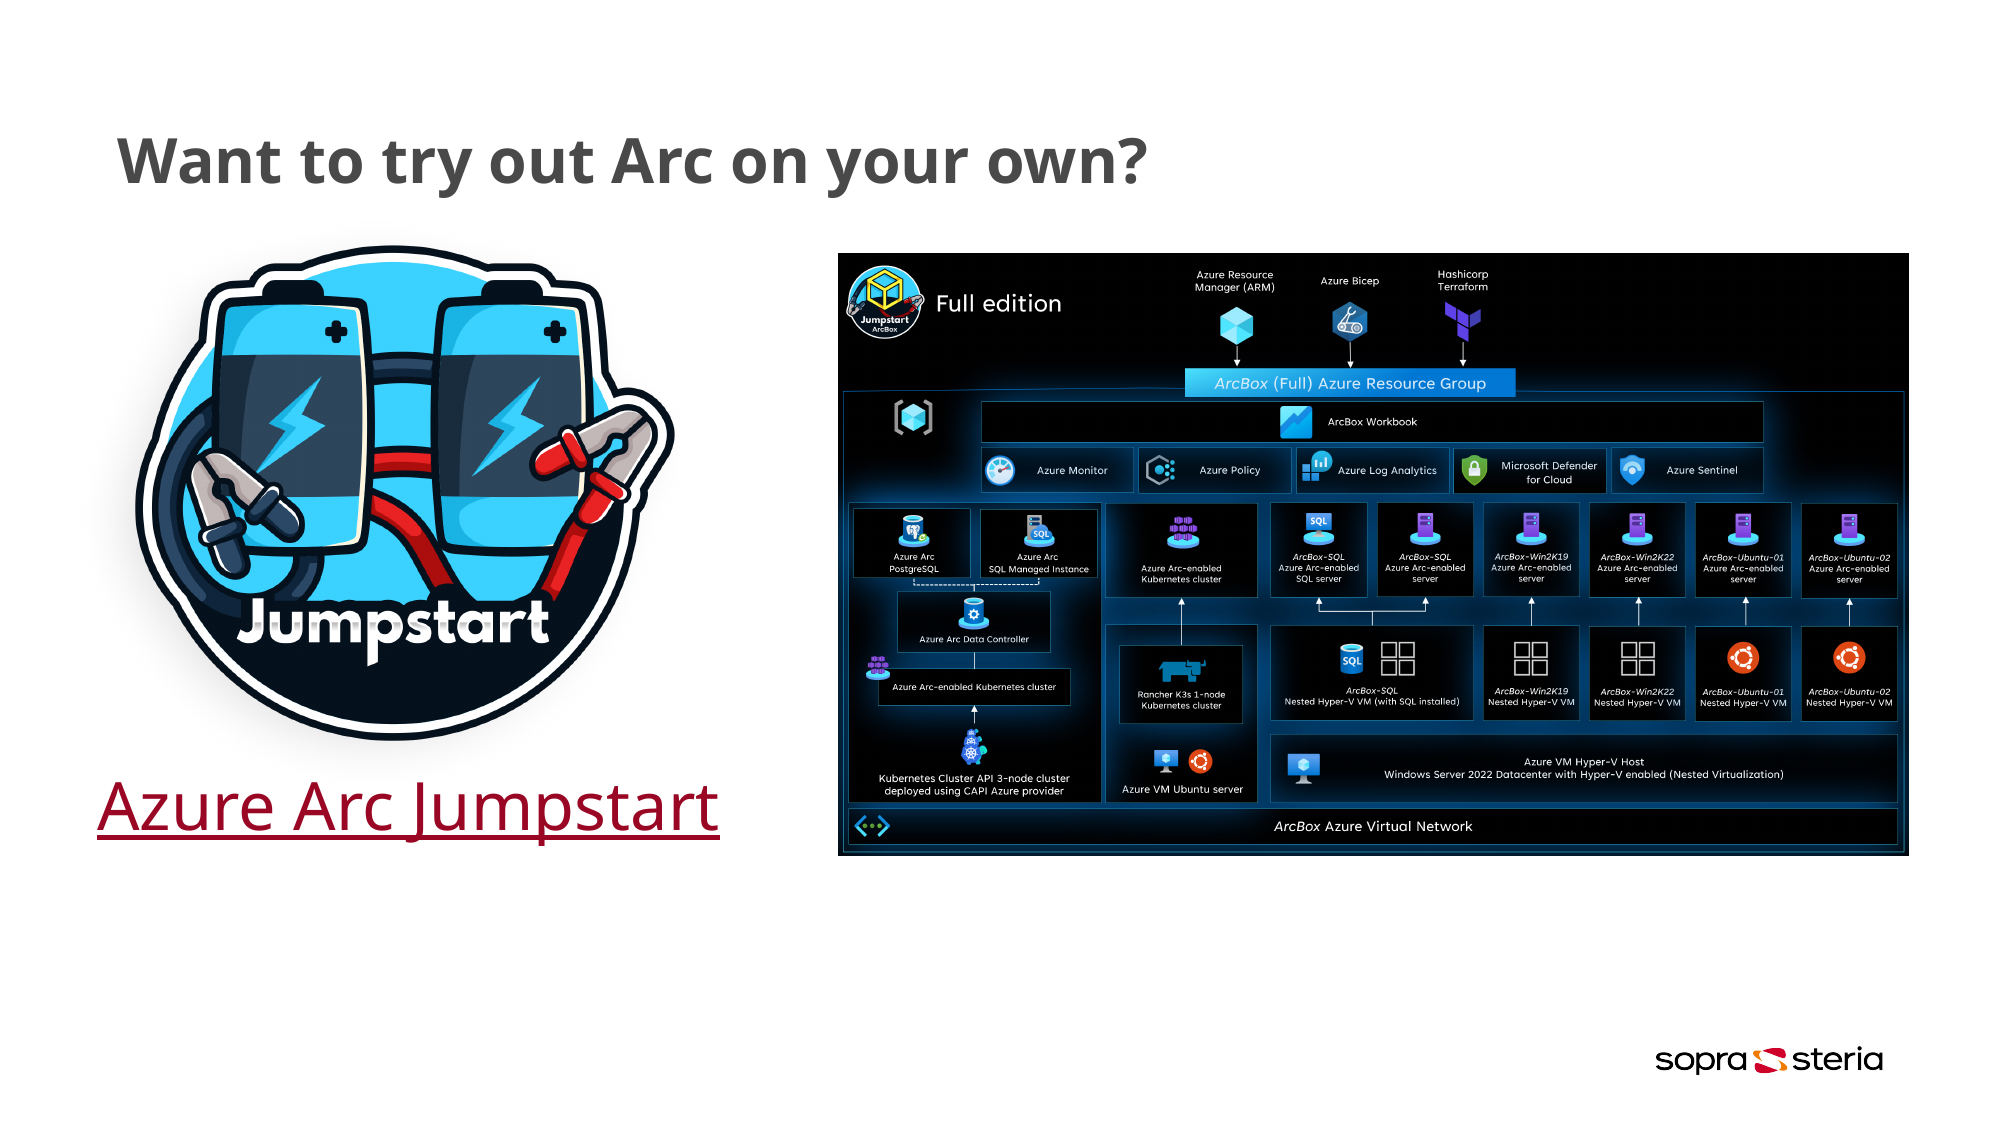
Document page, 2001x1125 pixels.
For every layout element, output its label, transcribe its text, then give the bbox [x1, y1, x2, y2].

picture [838, 253, 1909, 856]
picture [1638, 1028, 1900, 1093]
picture [81, 221, 687, 787]
text_box Azure Arc Jumpstart [82, 756, 1083, 862]
title Want to try out Arc on your own? [117, 121, 1882, 211]
